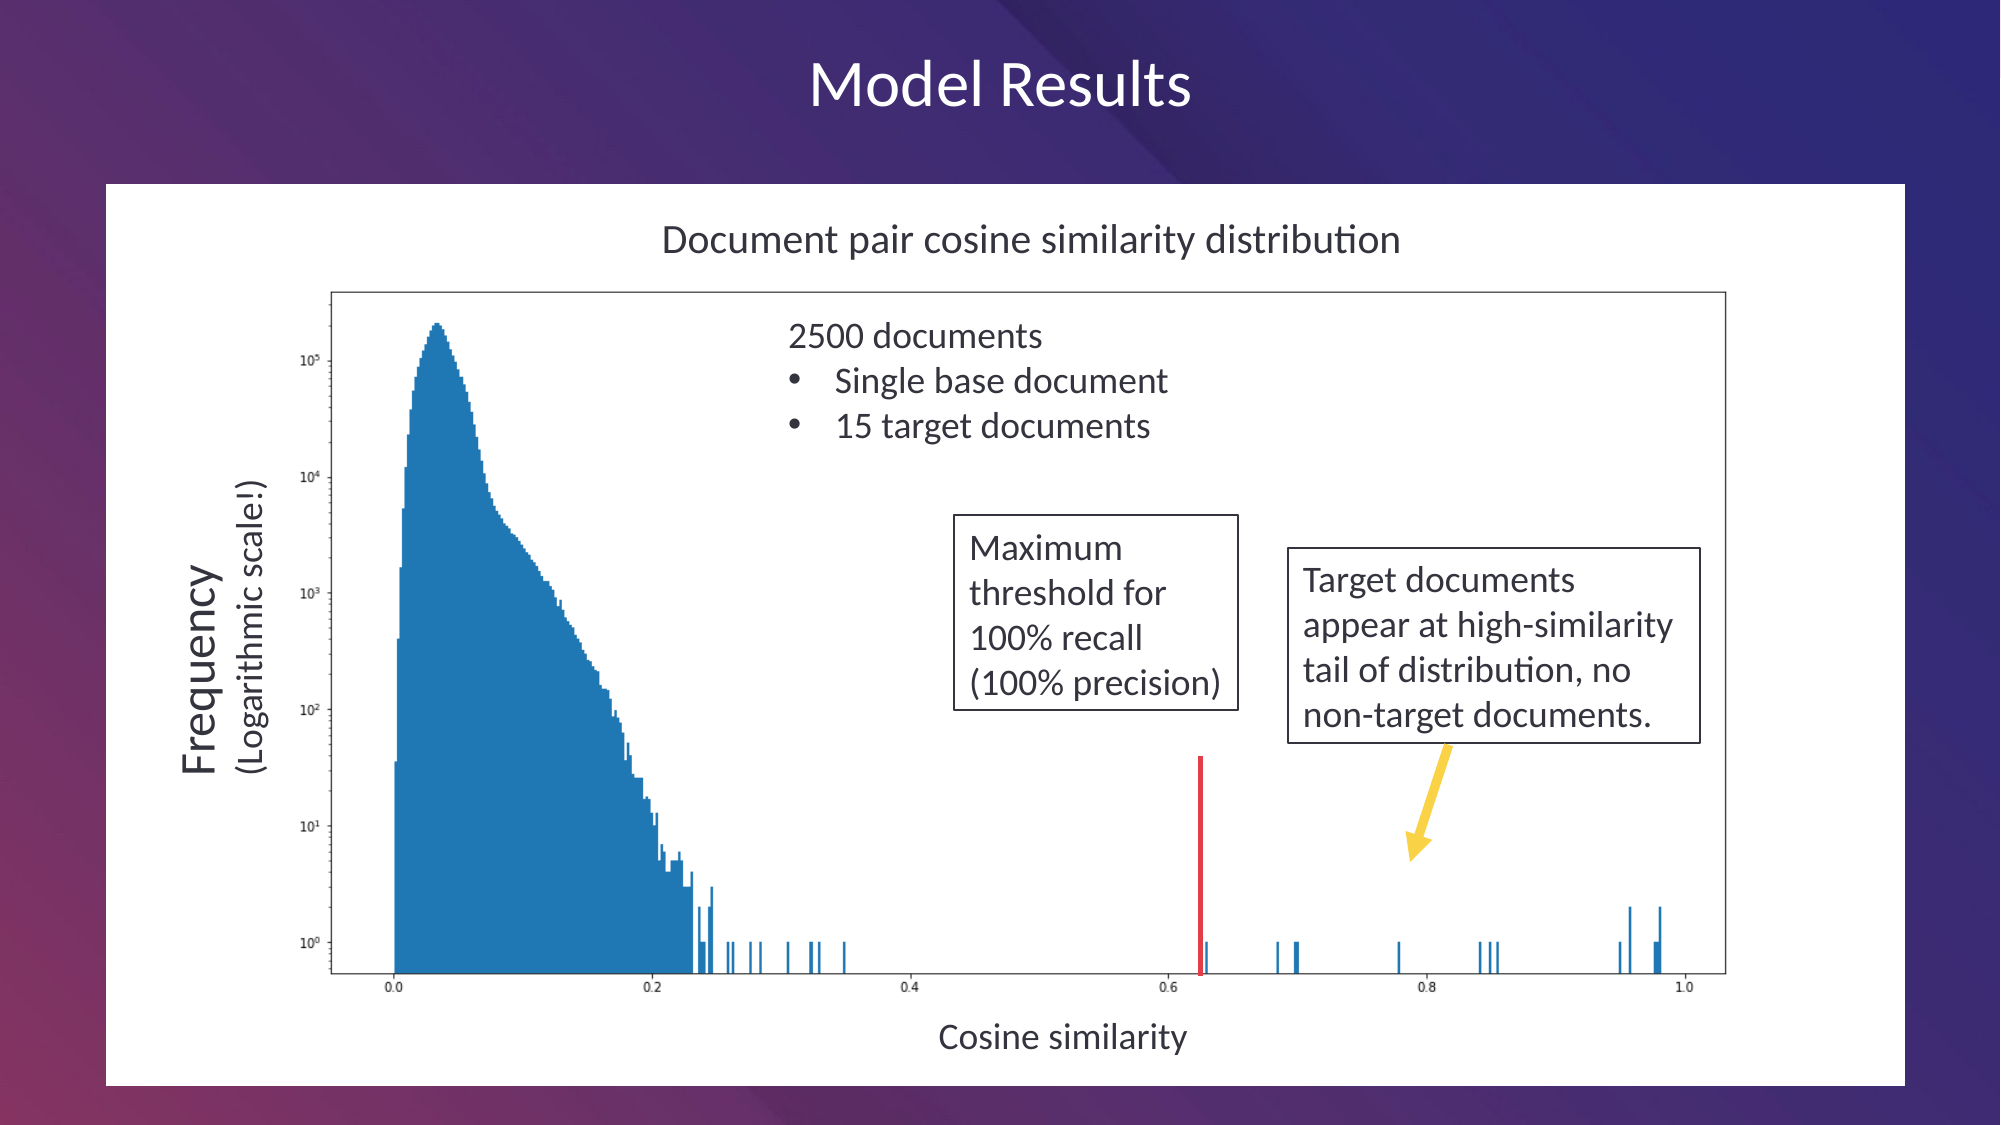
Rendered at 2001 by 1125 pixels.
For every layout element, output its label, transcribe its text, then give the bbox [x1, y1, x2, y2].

picture [0, 0, 2000, 1125]
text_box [1409, 744, 1449, 863]
text_box Model Results [793, 32, 1218, 128]
